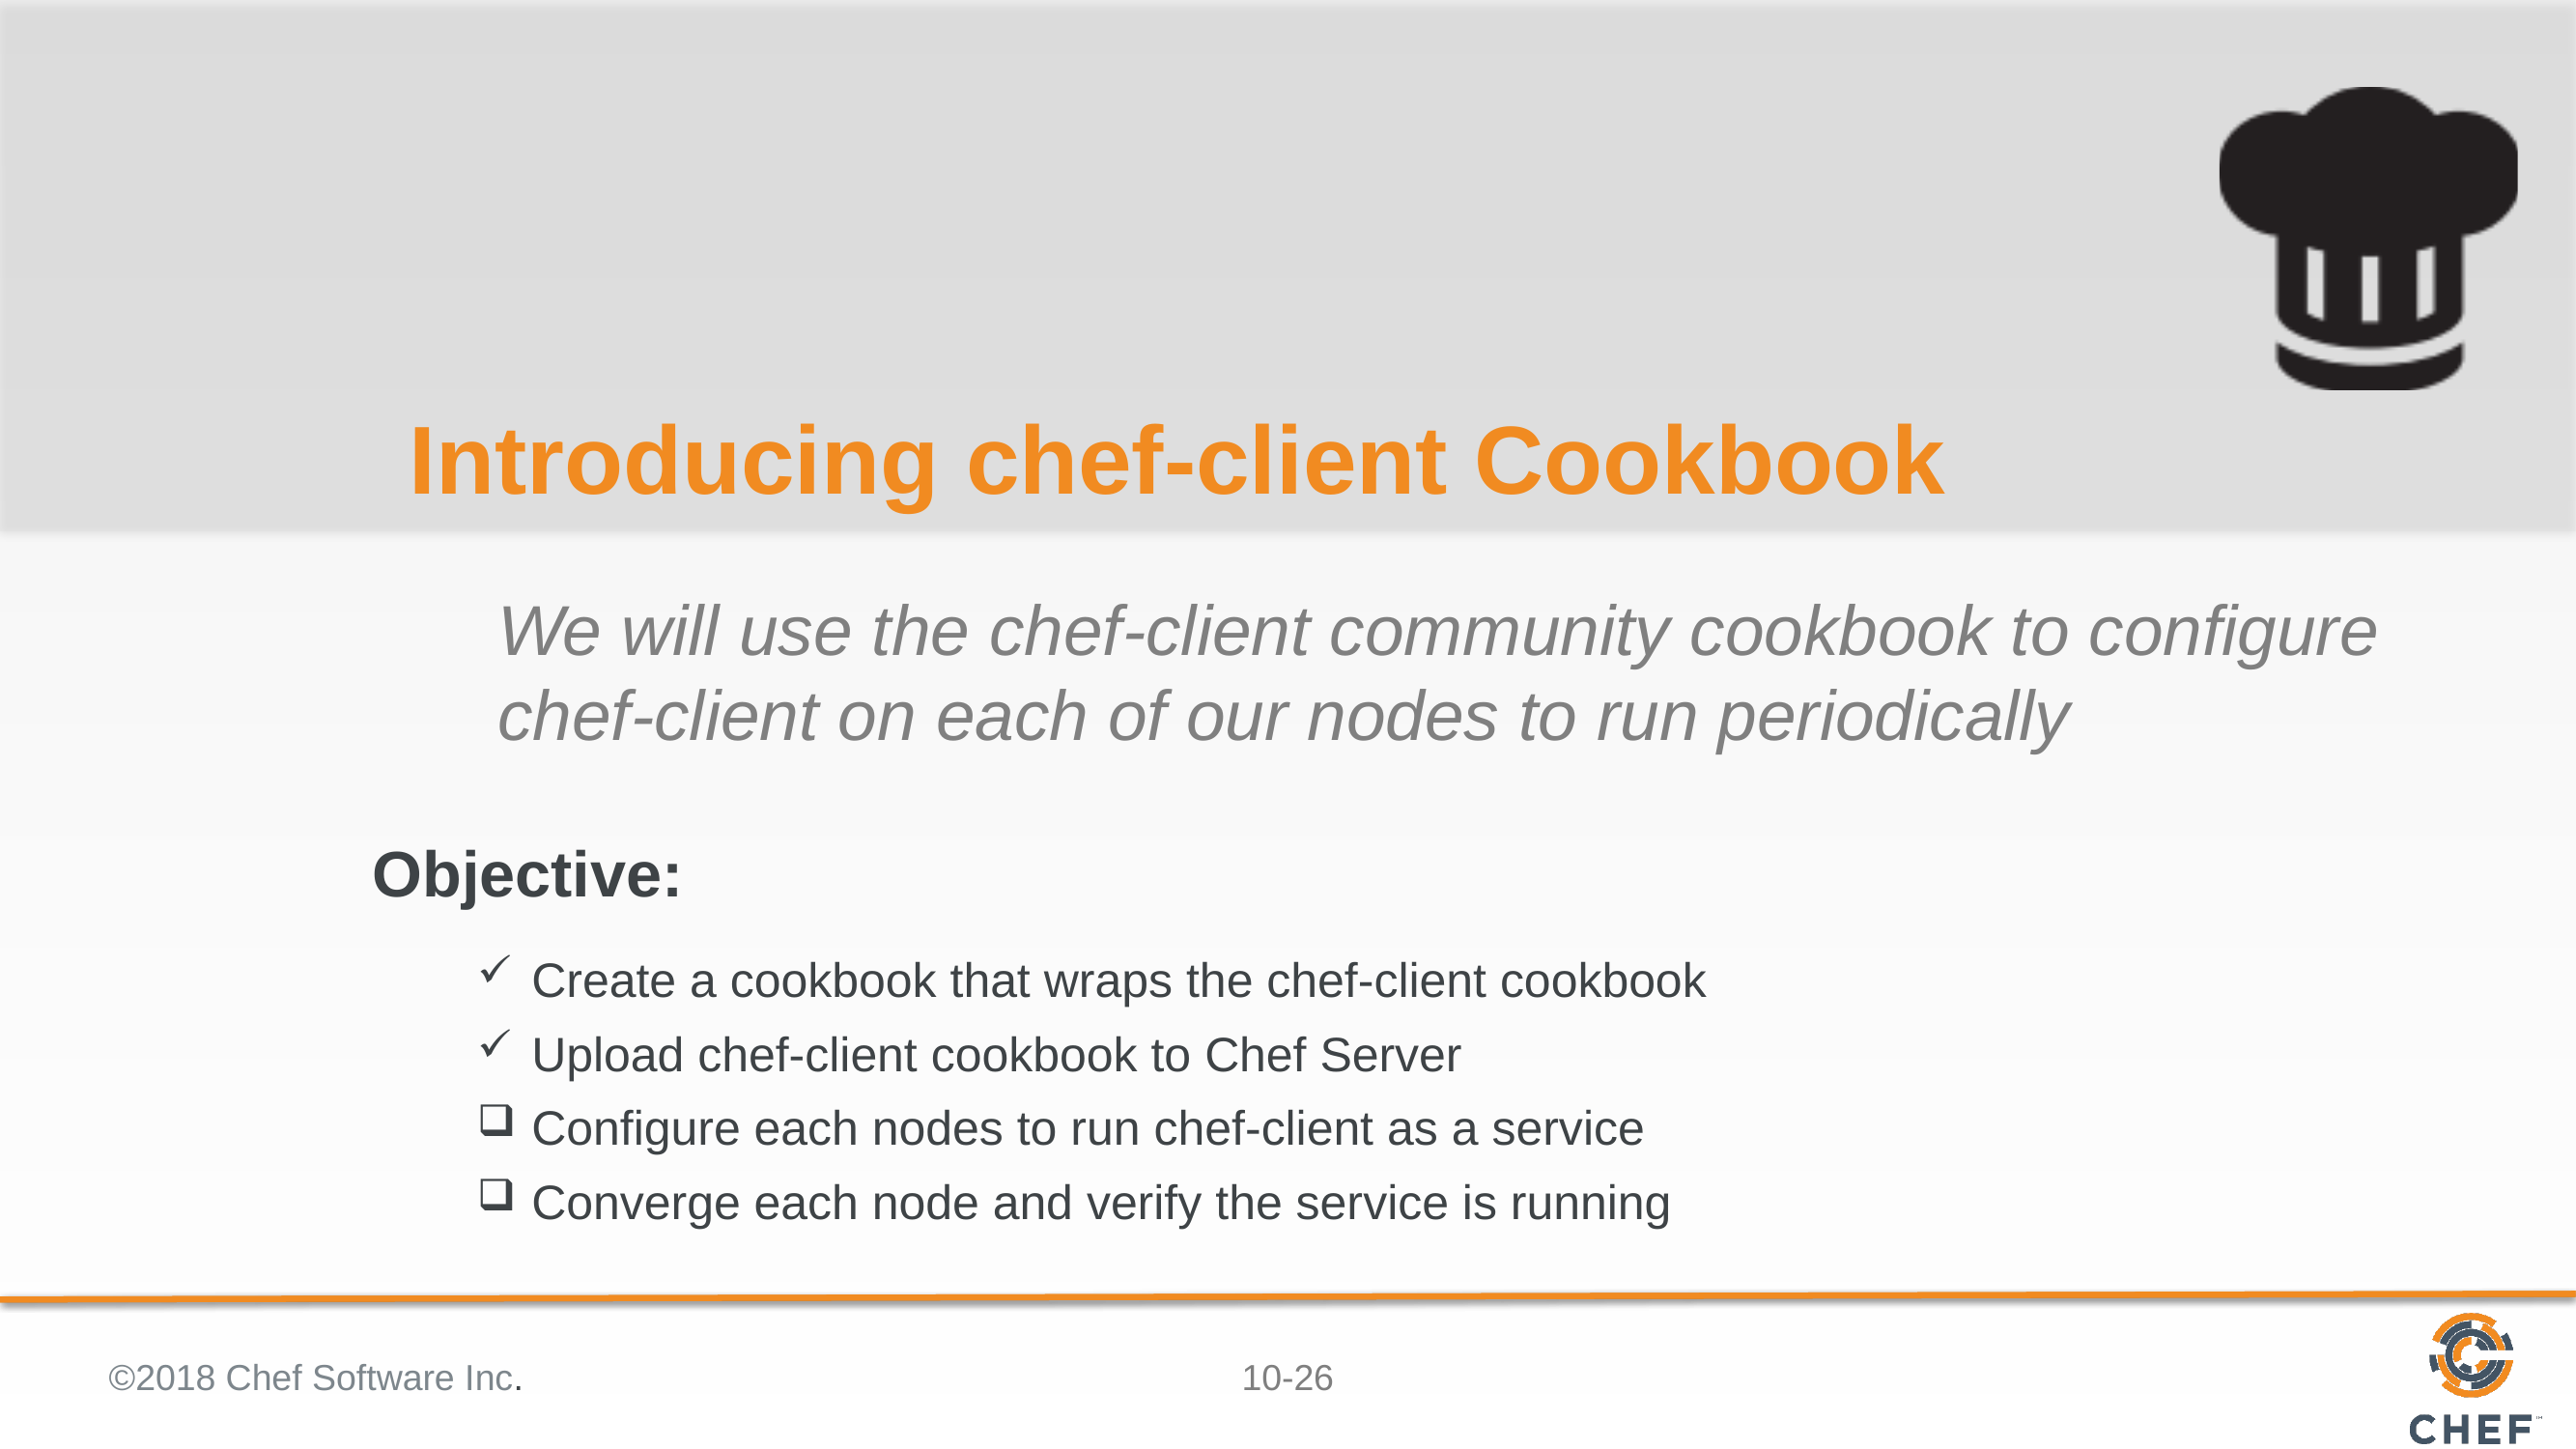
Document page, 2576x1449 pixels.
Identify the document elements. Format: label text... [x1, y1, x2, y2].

list Create a cookbook that wraps the chef-client cookbook Upload chef-client cookbook to Chef Server Configure each nodes to run chef-client as a service Converge each node and verify the service is running [477, 949, 2271, 1243]
picture [2399, 1297, 2550, 1449]
title Introducing chef-client Cookbook [394, 395, 2353, 531]
list We will use the chef-client community cookbook to configure chef-client on each of our nodes to run periodically [478, 549, 2415, 791]
